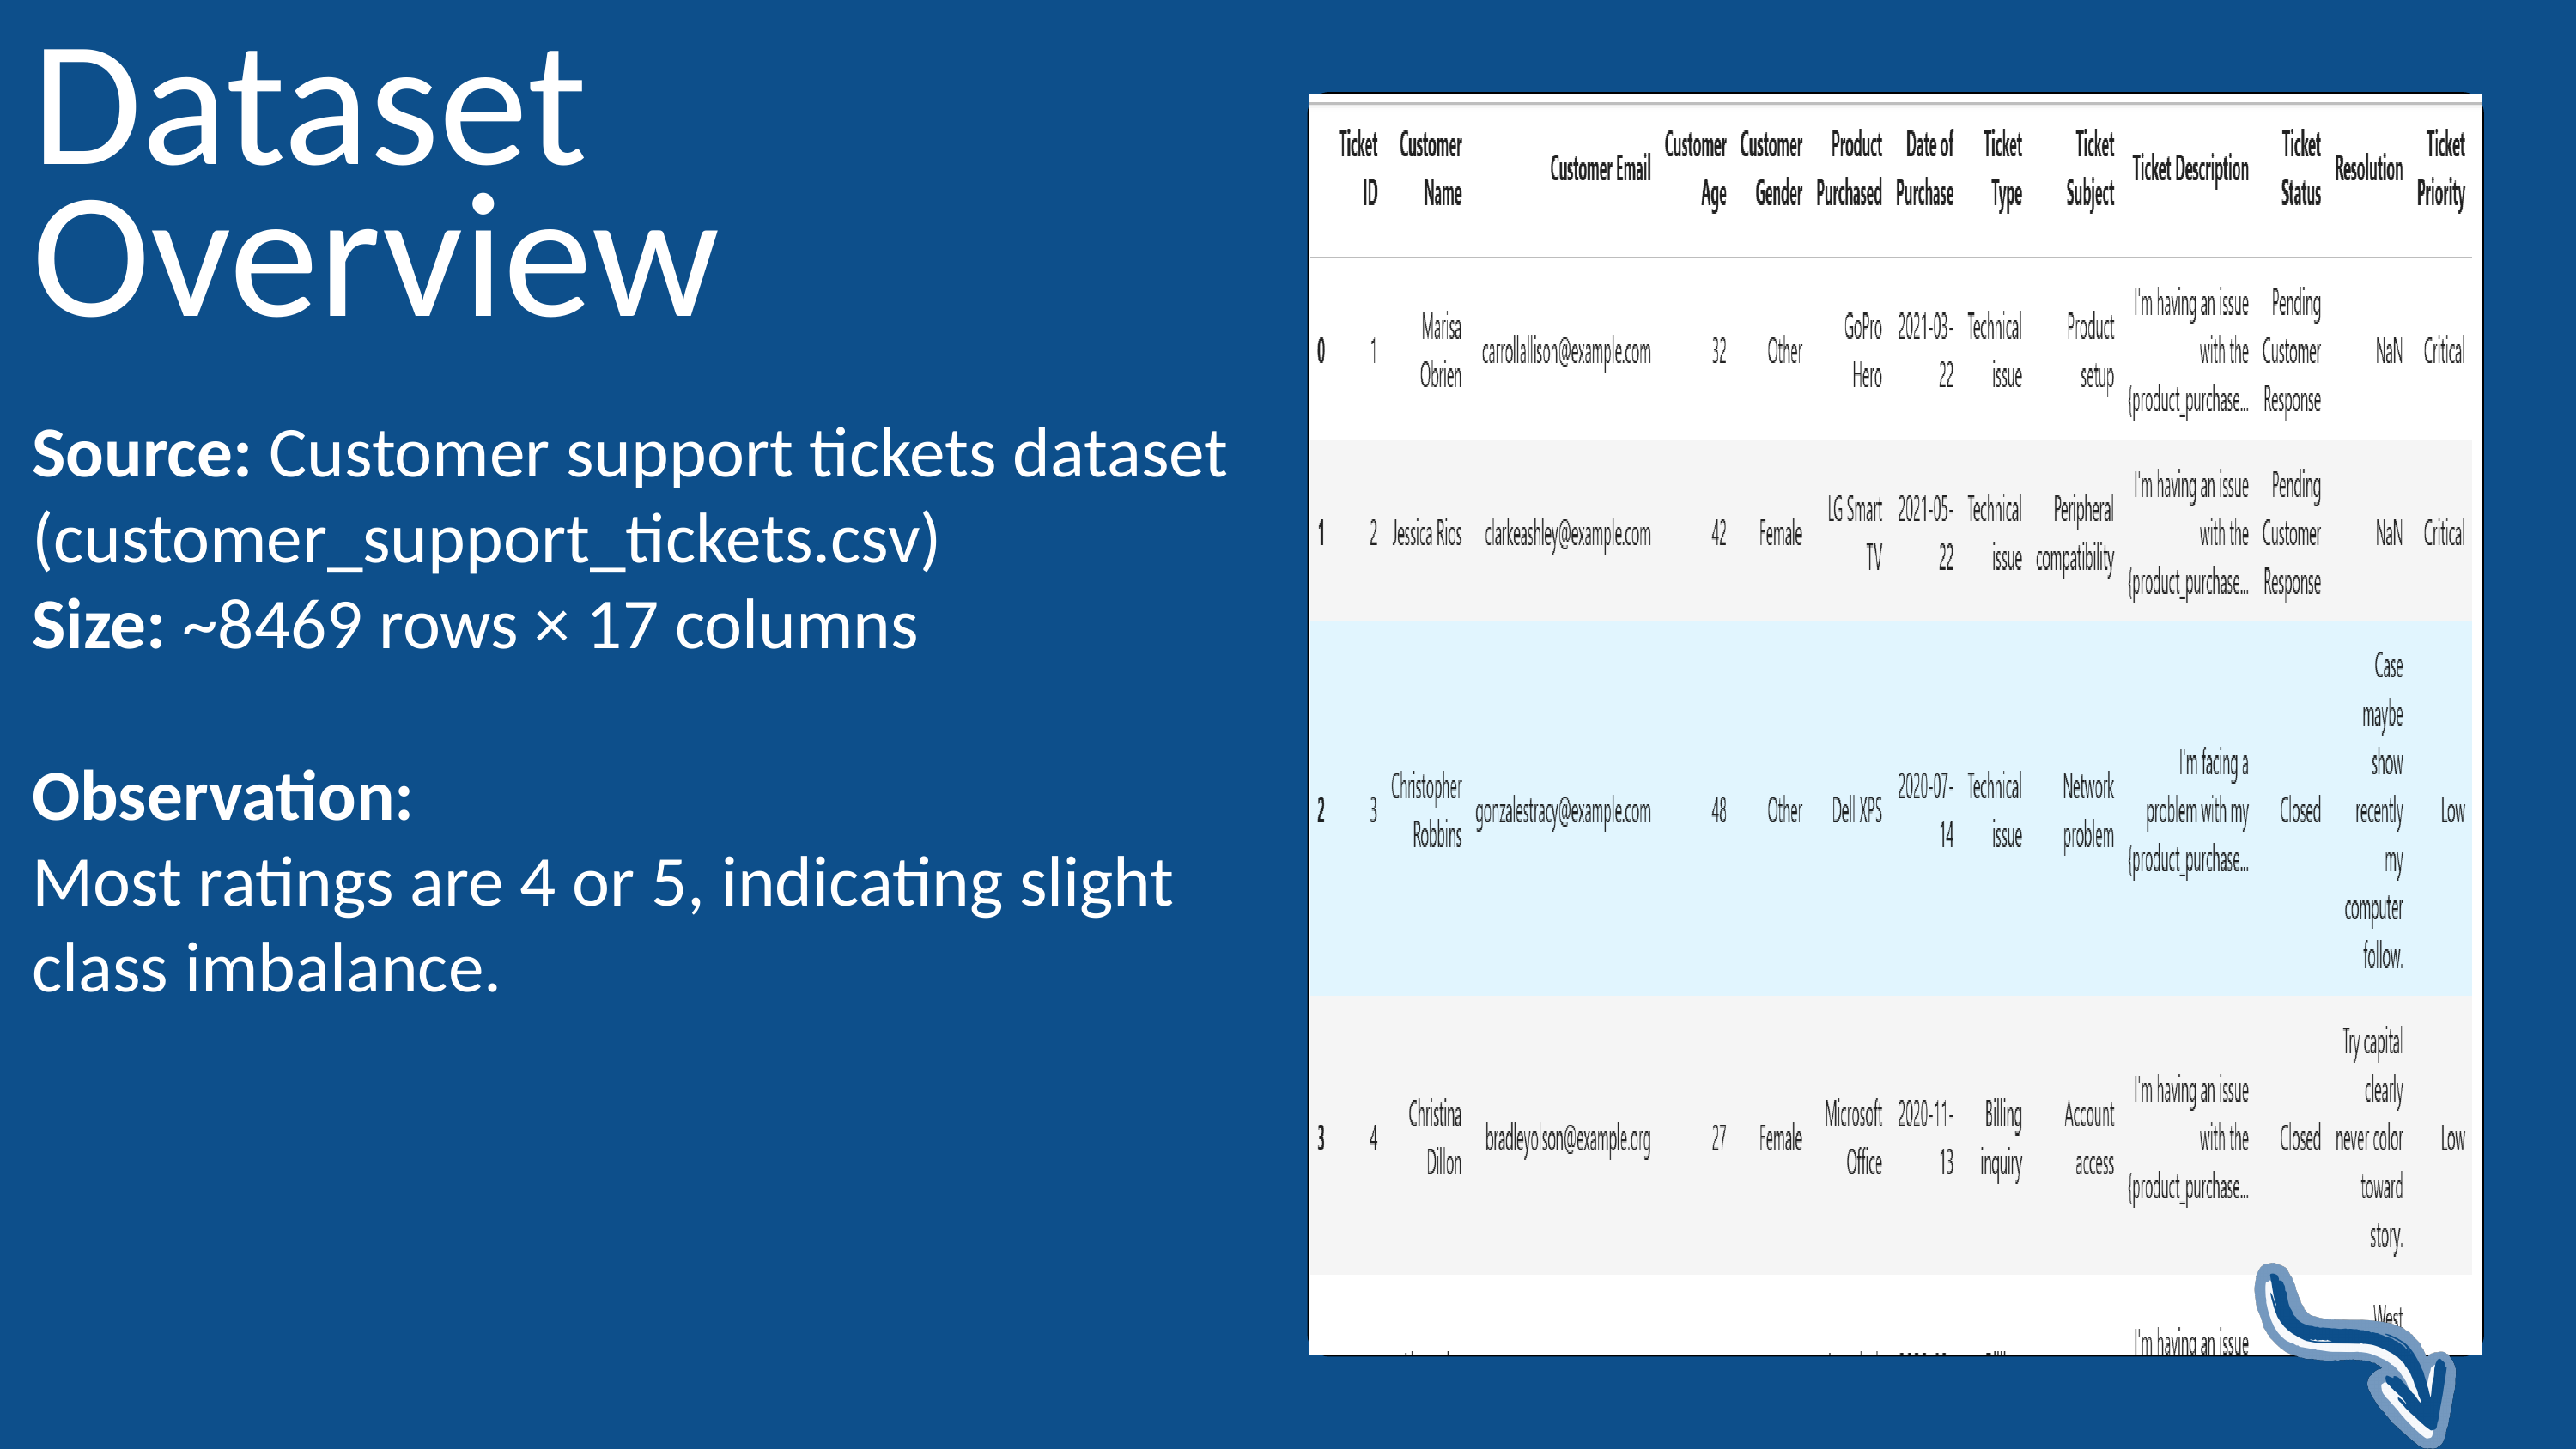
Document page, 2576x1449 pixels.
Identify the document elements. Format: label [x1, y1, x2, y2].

picture [1309, 94, 2482, 1355]
text_box [2254, 1363, 2457, 1449]
text_box [32, 47, 1267, 1013]
